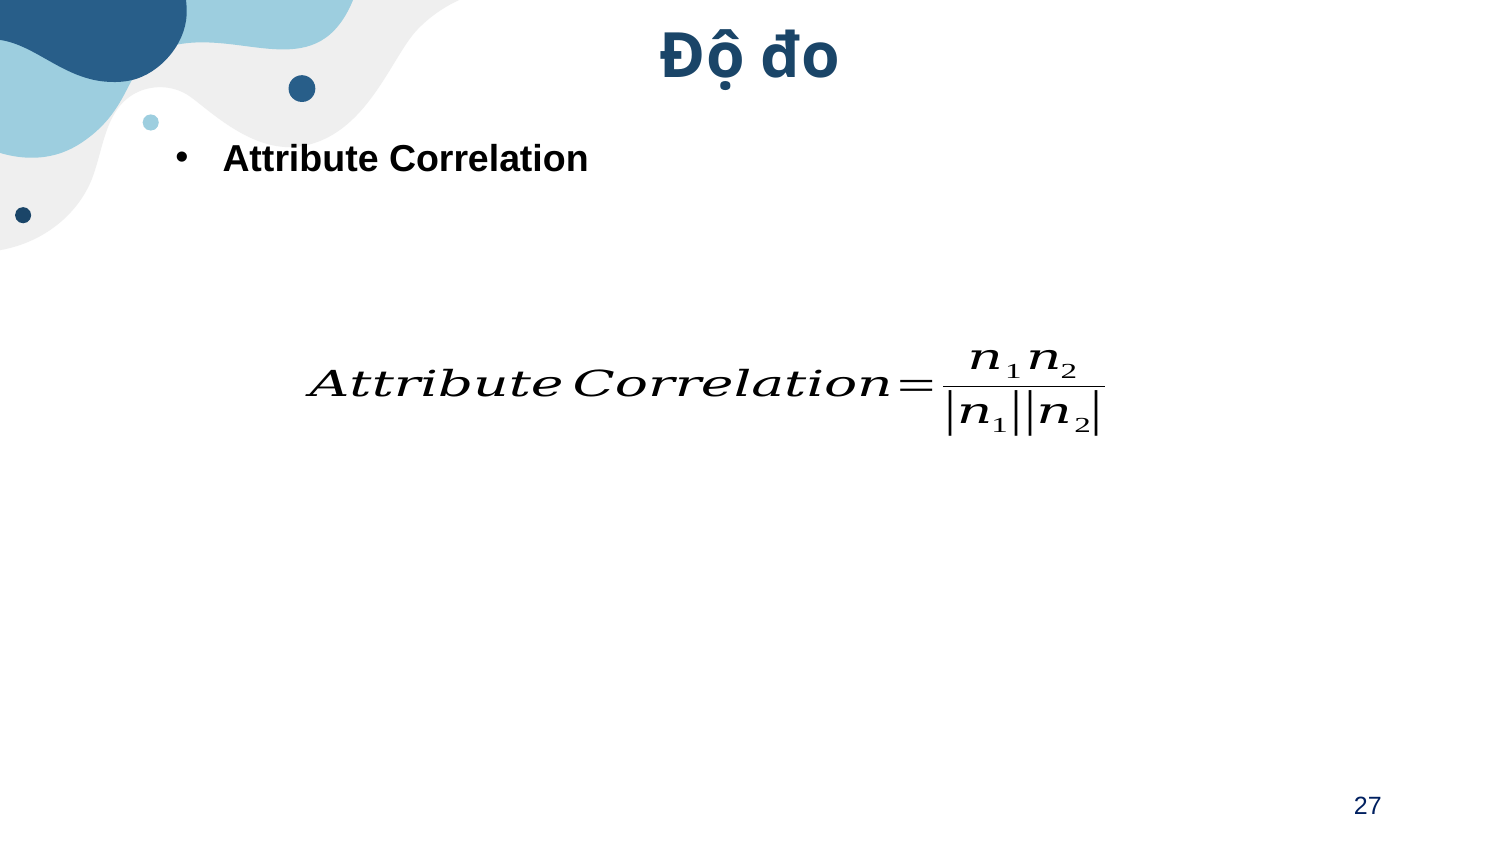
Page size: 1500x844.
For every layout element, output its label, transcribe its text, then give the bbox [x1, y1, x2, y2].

slide_number 27 [1326, 782, 1397, 828]
text_box Attribute Correlation [160, 126, 605, 187]
title Độ đo [349, 0, 1151, 94]
